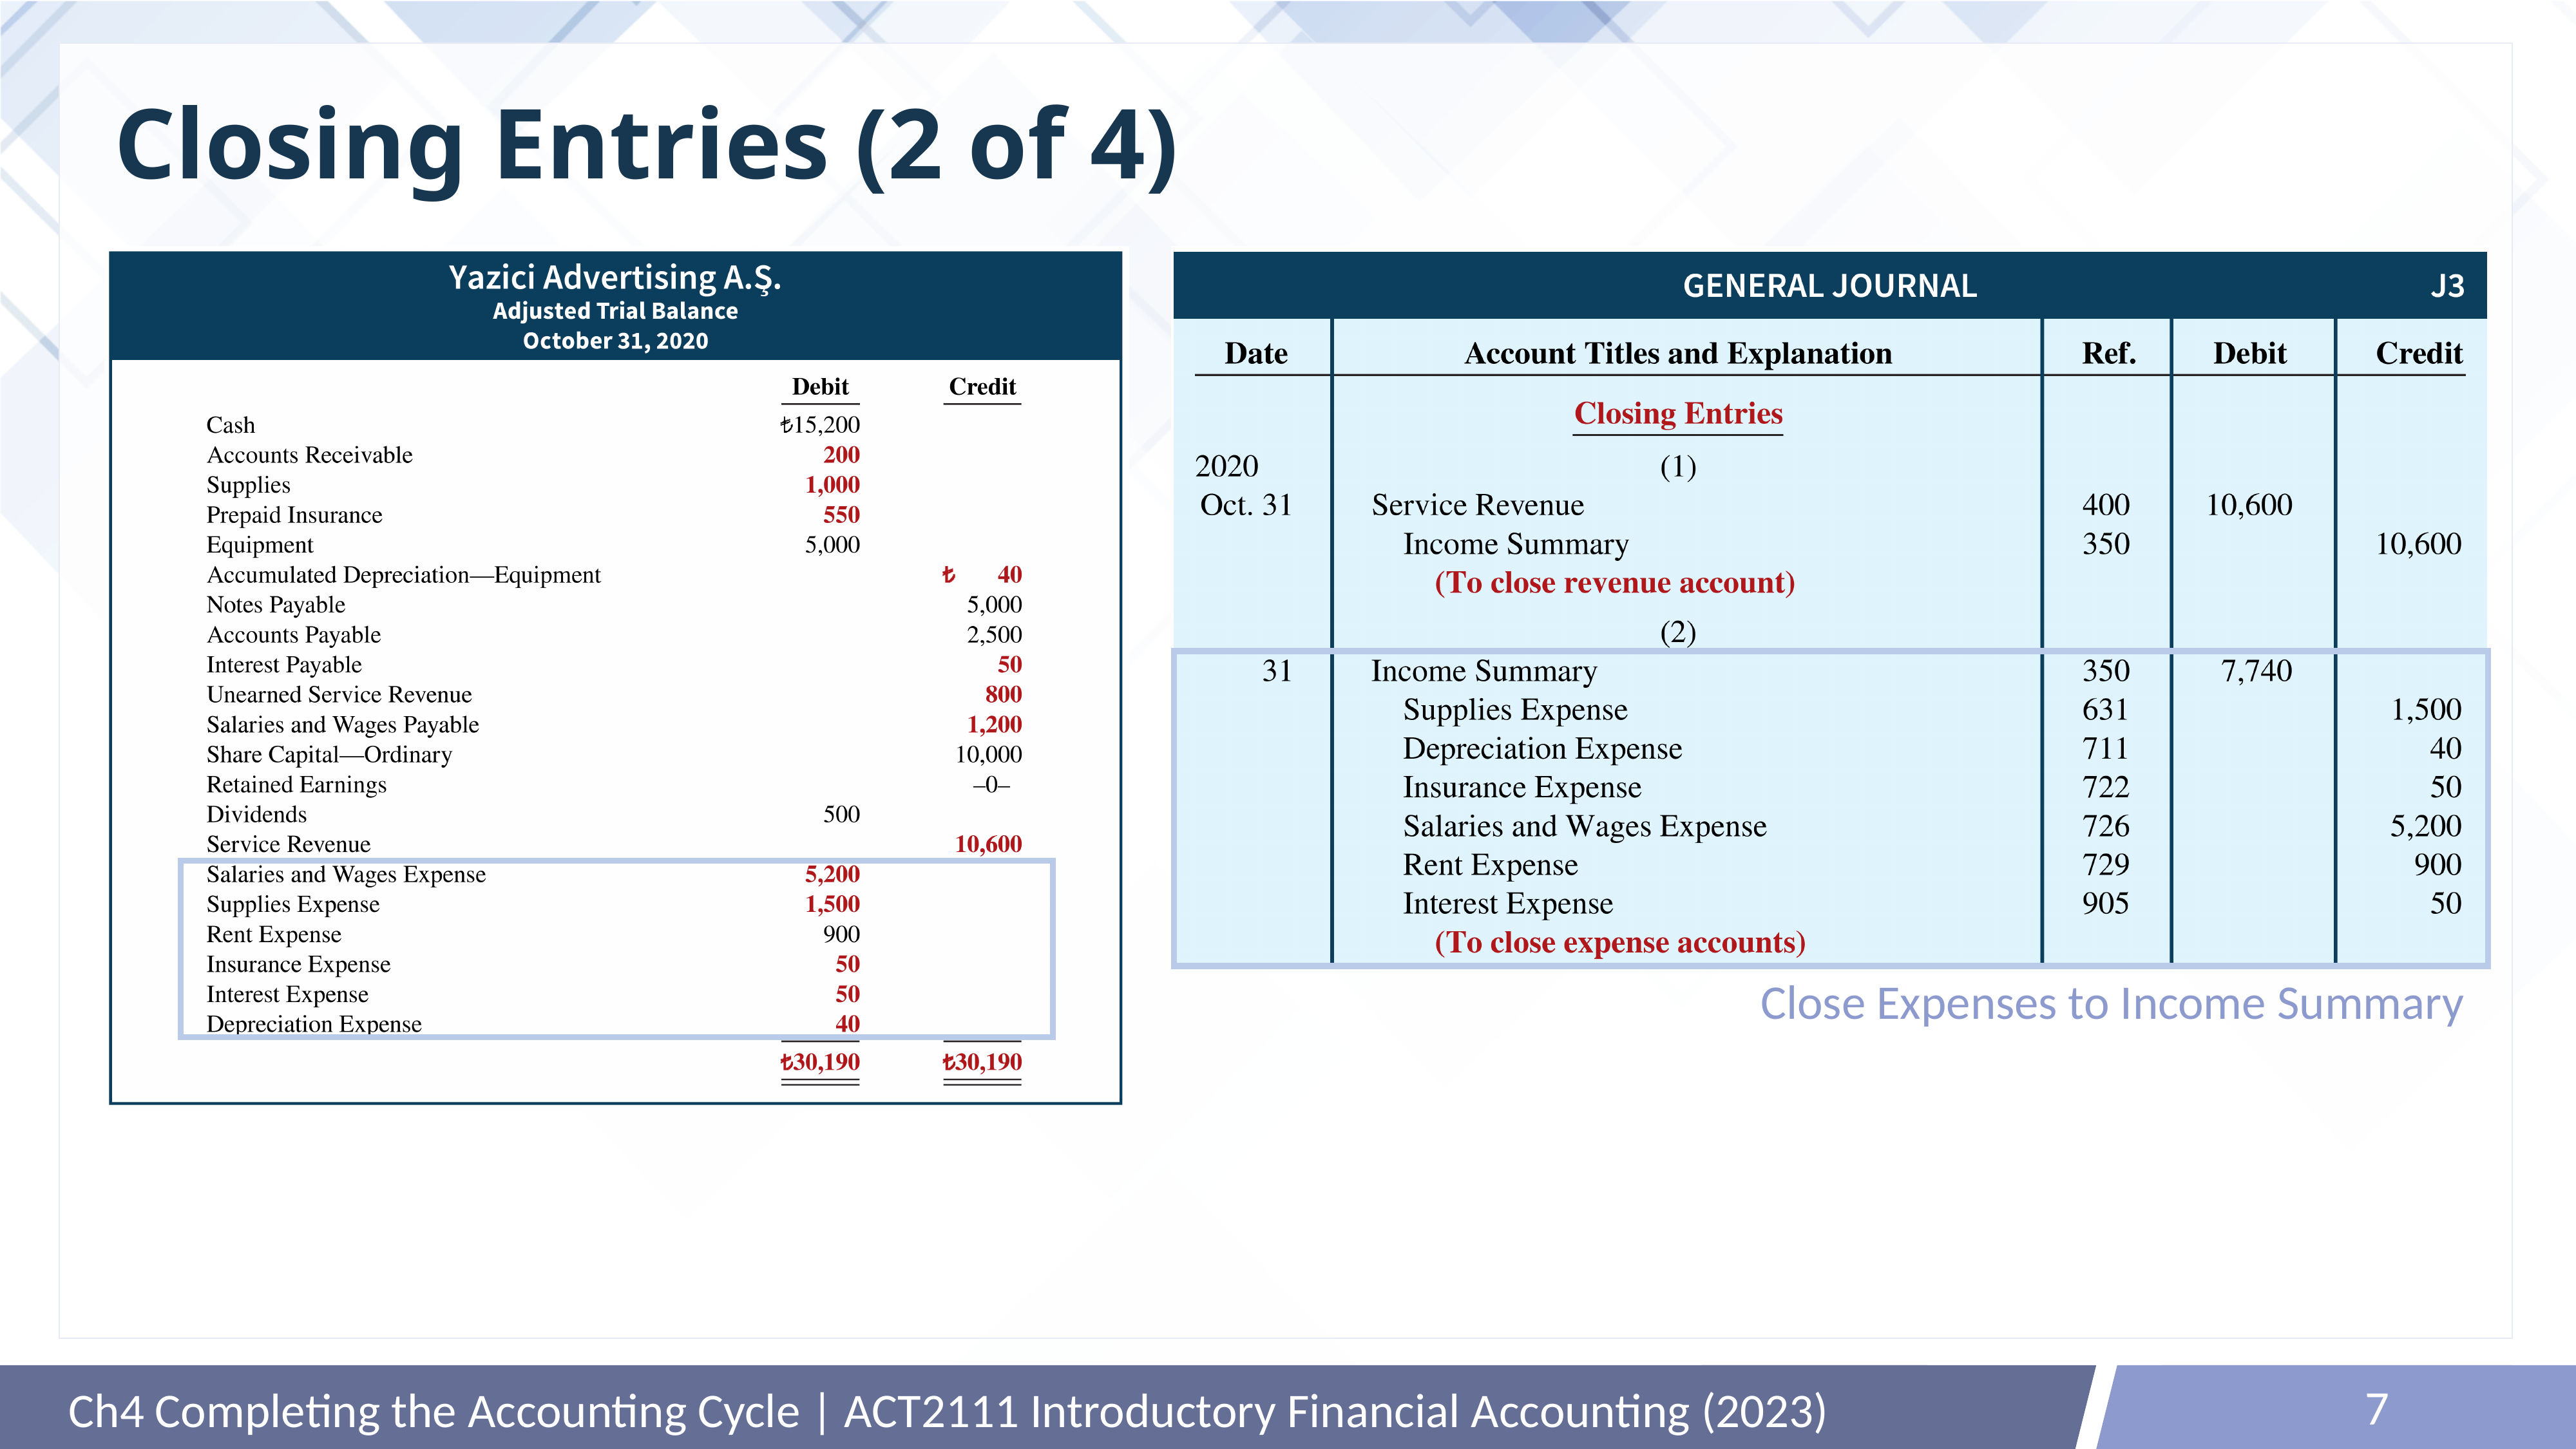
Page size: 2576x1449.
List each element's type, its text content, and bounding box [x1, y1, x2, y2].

picture [1170, 246, 2488, 966]
slide_number 7 [1819, 1367, 2399, 1444]
picture [104, 246, 1129, 1112]
title Closing Entries (2 of 4) [104, 77, 2461, 218]
text_box Close Expenses to Income Summary [1751, 966, 2488, 1034]
footer Ch4 Completing the Accounting Cycle | ACT2111 Introductory Financial Accounting (2023) [59, 1367, 2050, 1449]
